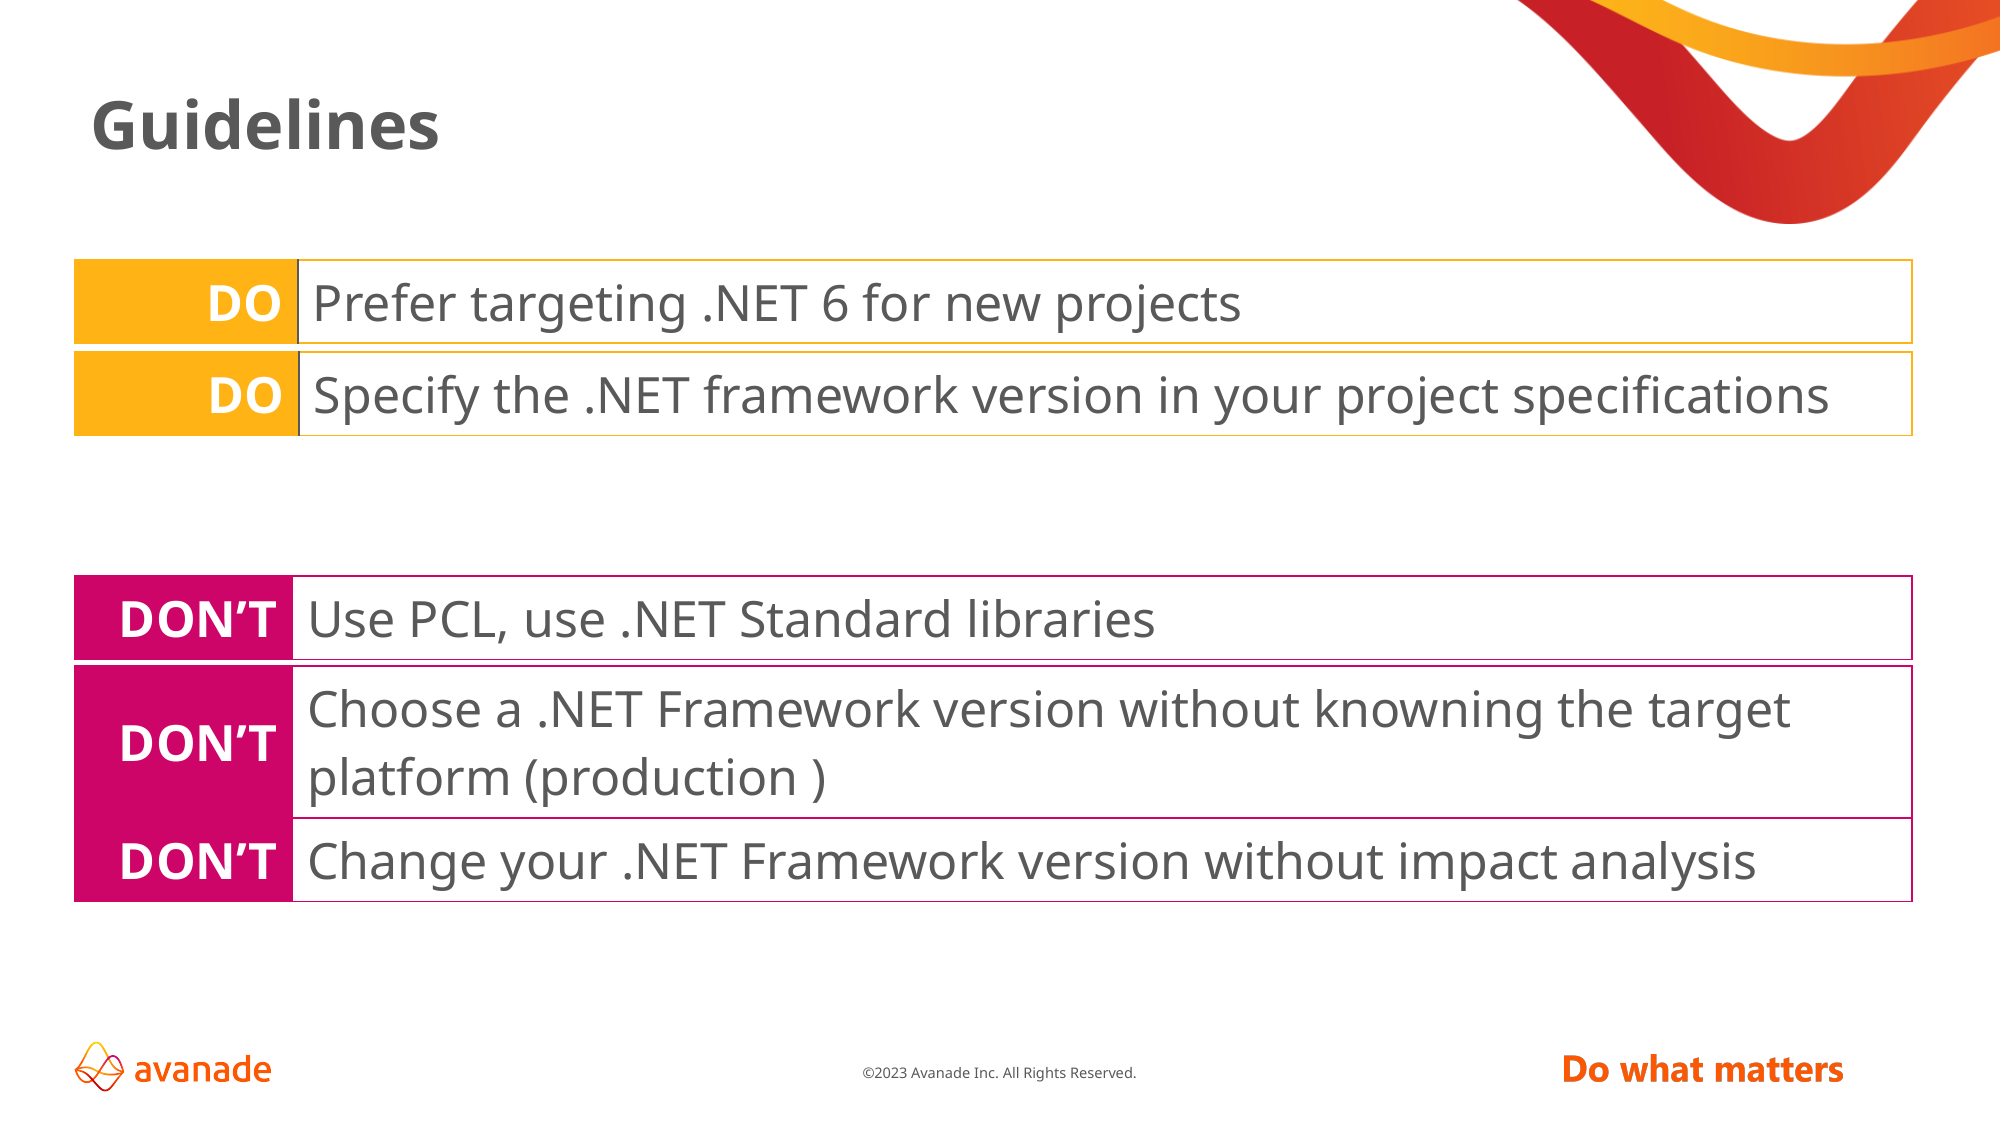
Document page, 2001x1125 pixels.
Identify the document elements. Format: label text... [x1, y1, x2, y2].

table_header DON’T [76, 667, 291, 817]
table_header DON’T [76, 819, 291, 901]
picture [1483, 0, 2000, 224]
table_header DO [76, 261, 297, 342]
picture [1564, 1054, 1843, 1082]
table_header DON’T [76, 577, 291, 659]
table_header DO [76, 353, 298, 435]
table_header Choose a .NET Framework version without knowning the target platform (production ) [293, 667, 1911, 817]
table_header Use PCL, use .NET Standard libraries [293, 577, 1911, 659]
title Guidelines [75, 75, 1913, 175]
table_header Specify the .NET framework version in your project specifications [300, 353, 1911, 435]
table_header Prefer targeting .NET 6 for new projects [299, 261, 1911, 342]
table_header Change your .NET Framework version without impact analysis [293, 819, 1911, 901]
picture [54, 1021, 300, 1112]
